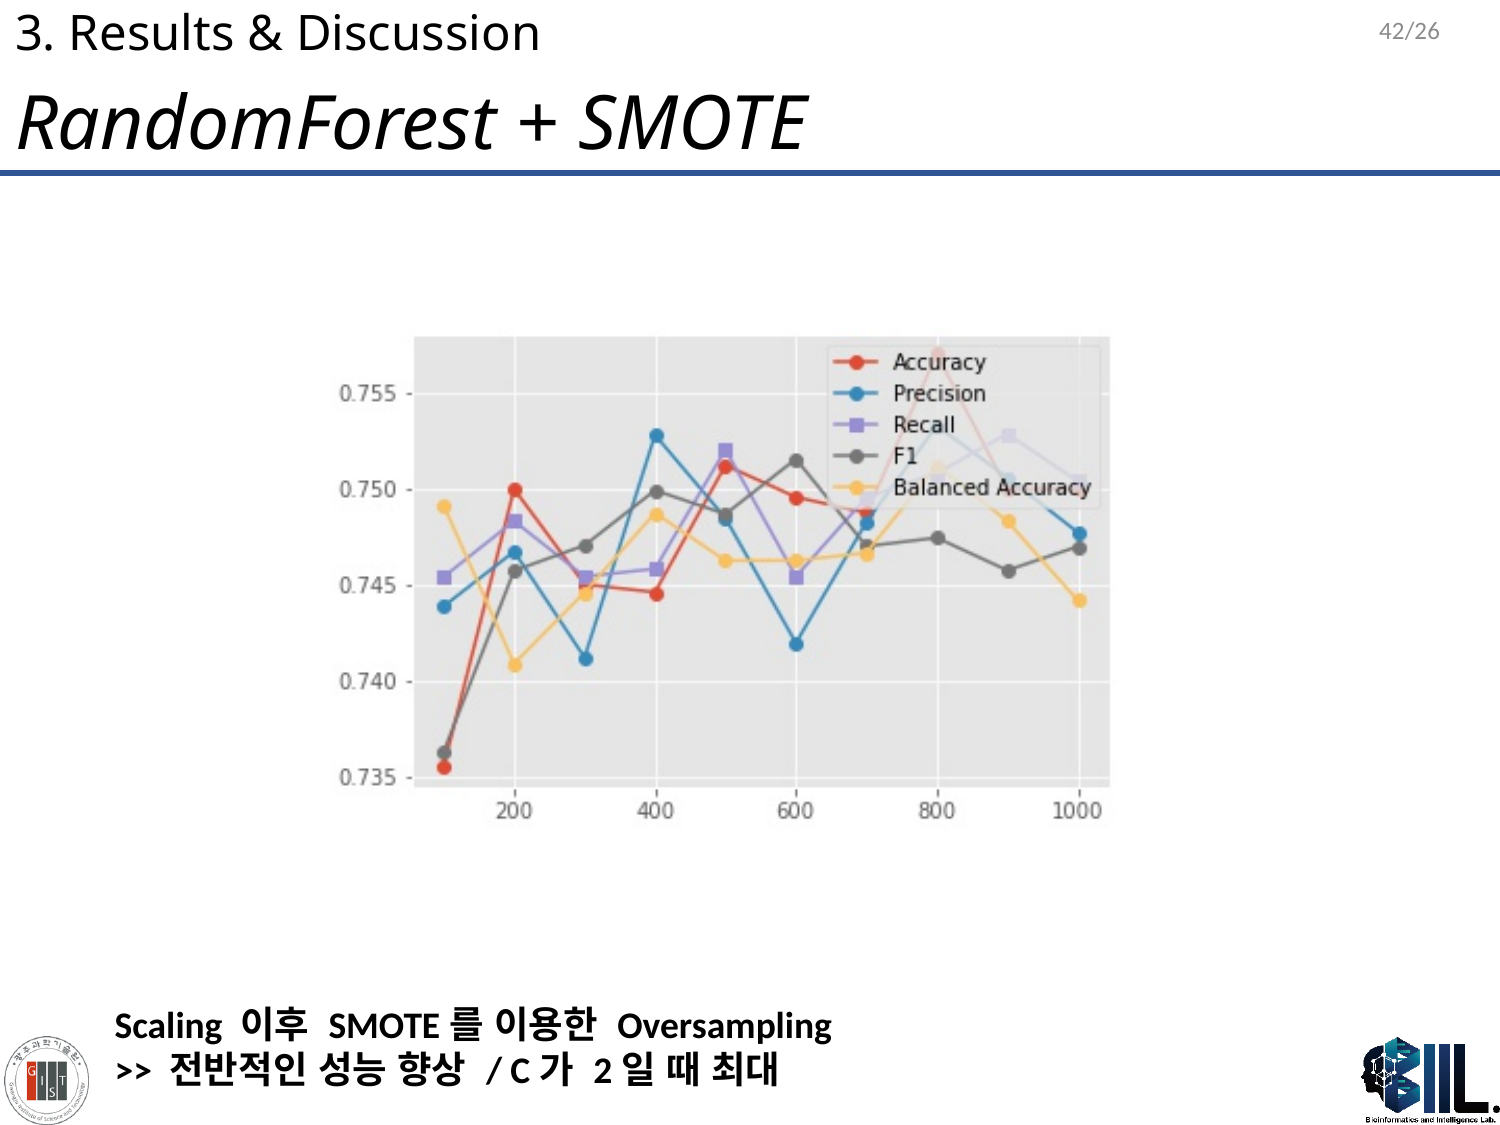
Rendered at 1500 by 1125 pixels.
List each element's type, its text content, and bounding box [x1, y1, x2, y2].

picture [299, 262, 1200, 863]
text_box RandomForest + SMOTE [0, 68, 1500, 170]
text_box RandomForest + SMOTE [0, 176, 1500, 183]
picture [1361, 1099, 1500, 1125]
title 3. Results & Discussion [0, 0, 602, 68]
picture [4, 1036, 89, 1125]
slide_number 42/26 [1117, 0, 1455, 60]
text_box Scaling 이후 SMOTE를 이용한 Oversampling >> 전반적인 성능 향상 / C가 2일 때 최대 [99, 993, 1500, 1099]
